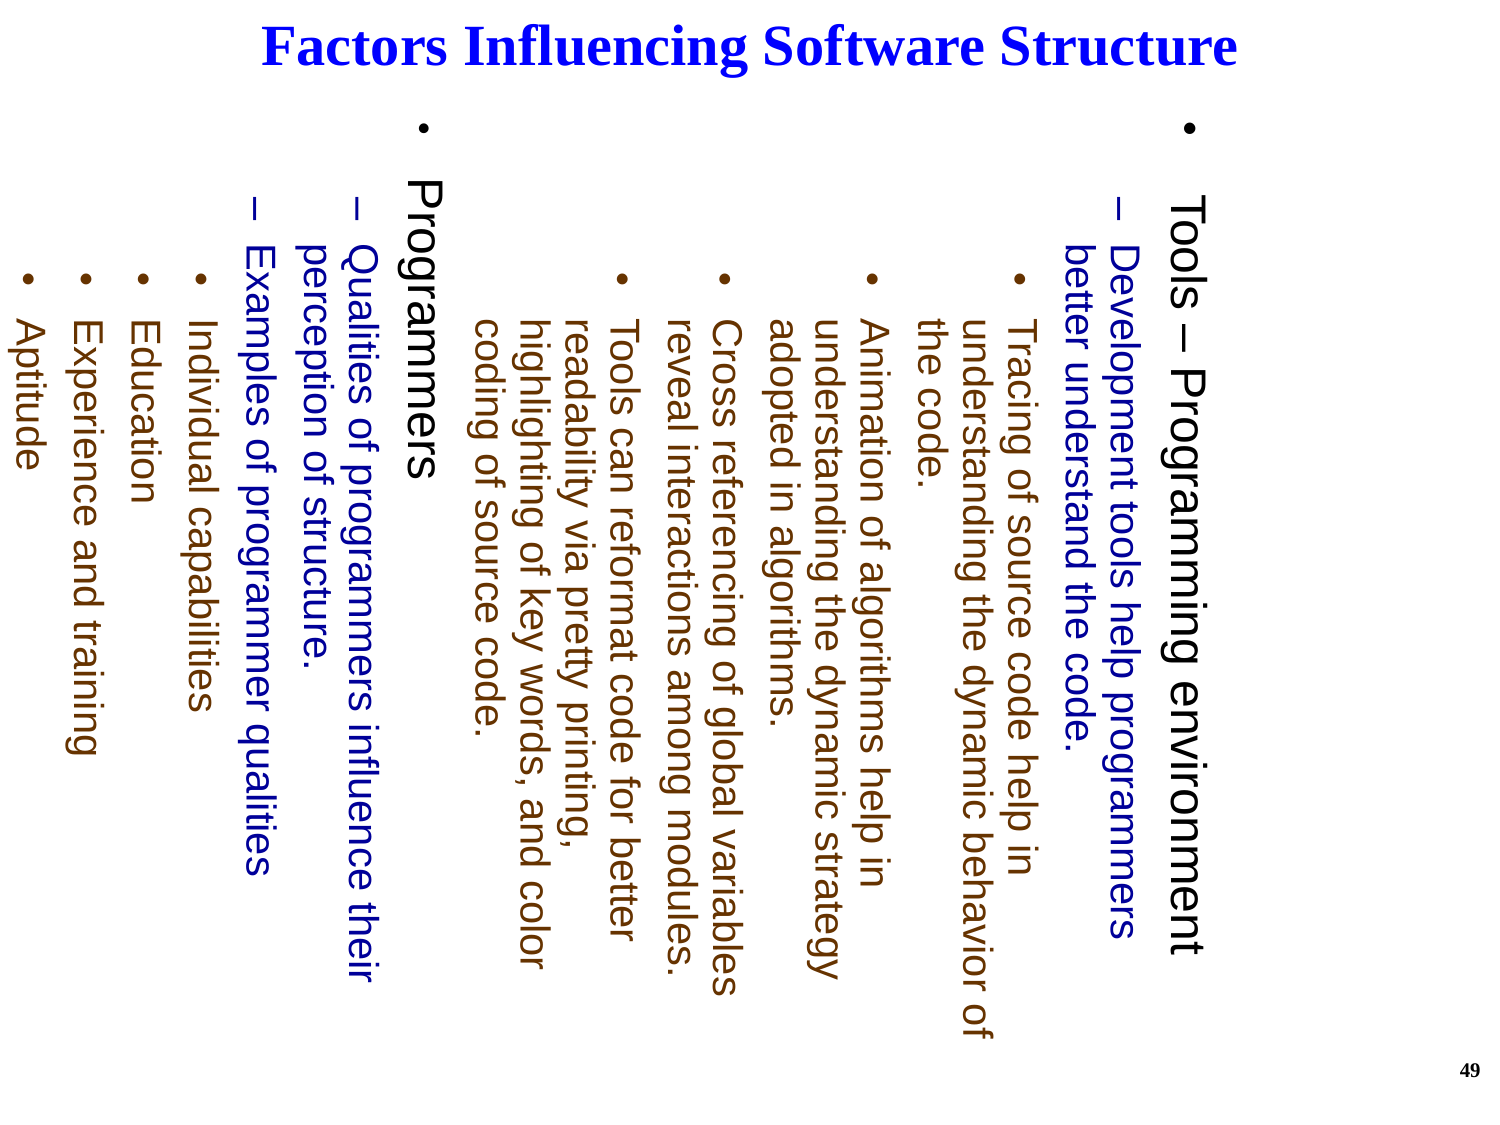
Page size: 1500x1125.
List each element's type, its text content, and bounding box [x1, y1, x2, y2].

slide_number 49 [1145, 1049, 1496, 1125]
list Tools – Programming environment Development tools help programmers better understand the code. Tracing of source code help in understanding the dynamic behavior of the code. Animation of algorithms help in understanding the dynamic strategy adopted in algorithms. Cross referencing of global variables reveal interactions among modules. Tools can reformat code for better readability via pretty printing, highlighting of key words, and color coding of source code. Programmers Qualities of programmers influence their perception of structure. Examples of programmer qualities Individual capabilities Education Experience and training Aptitude [0, 115, 1471, 1073]
title Factors Influencing Software Structure [0, 27, 1500, 135]
